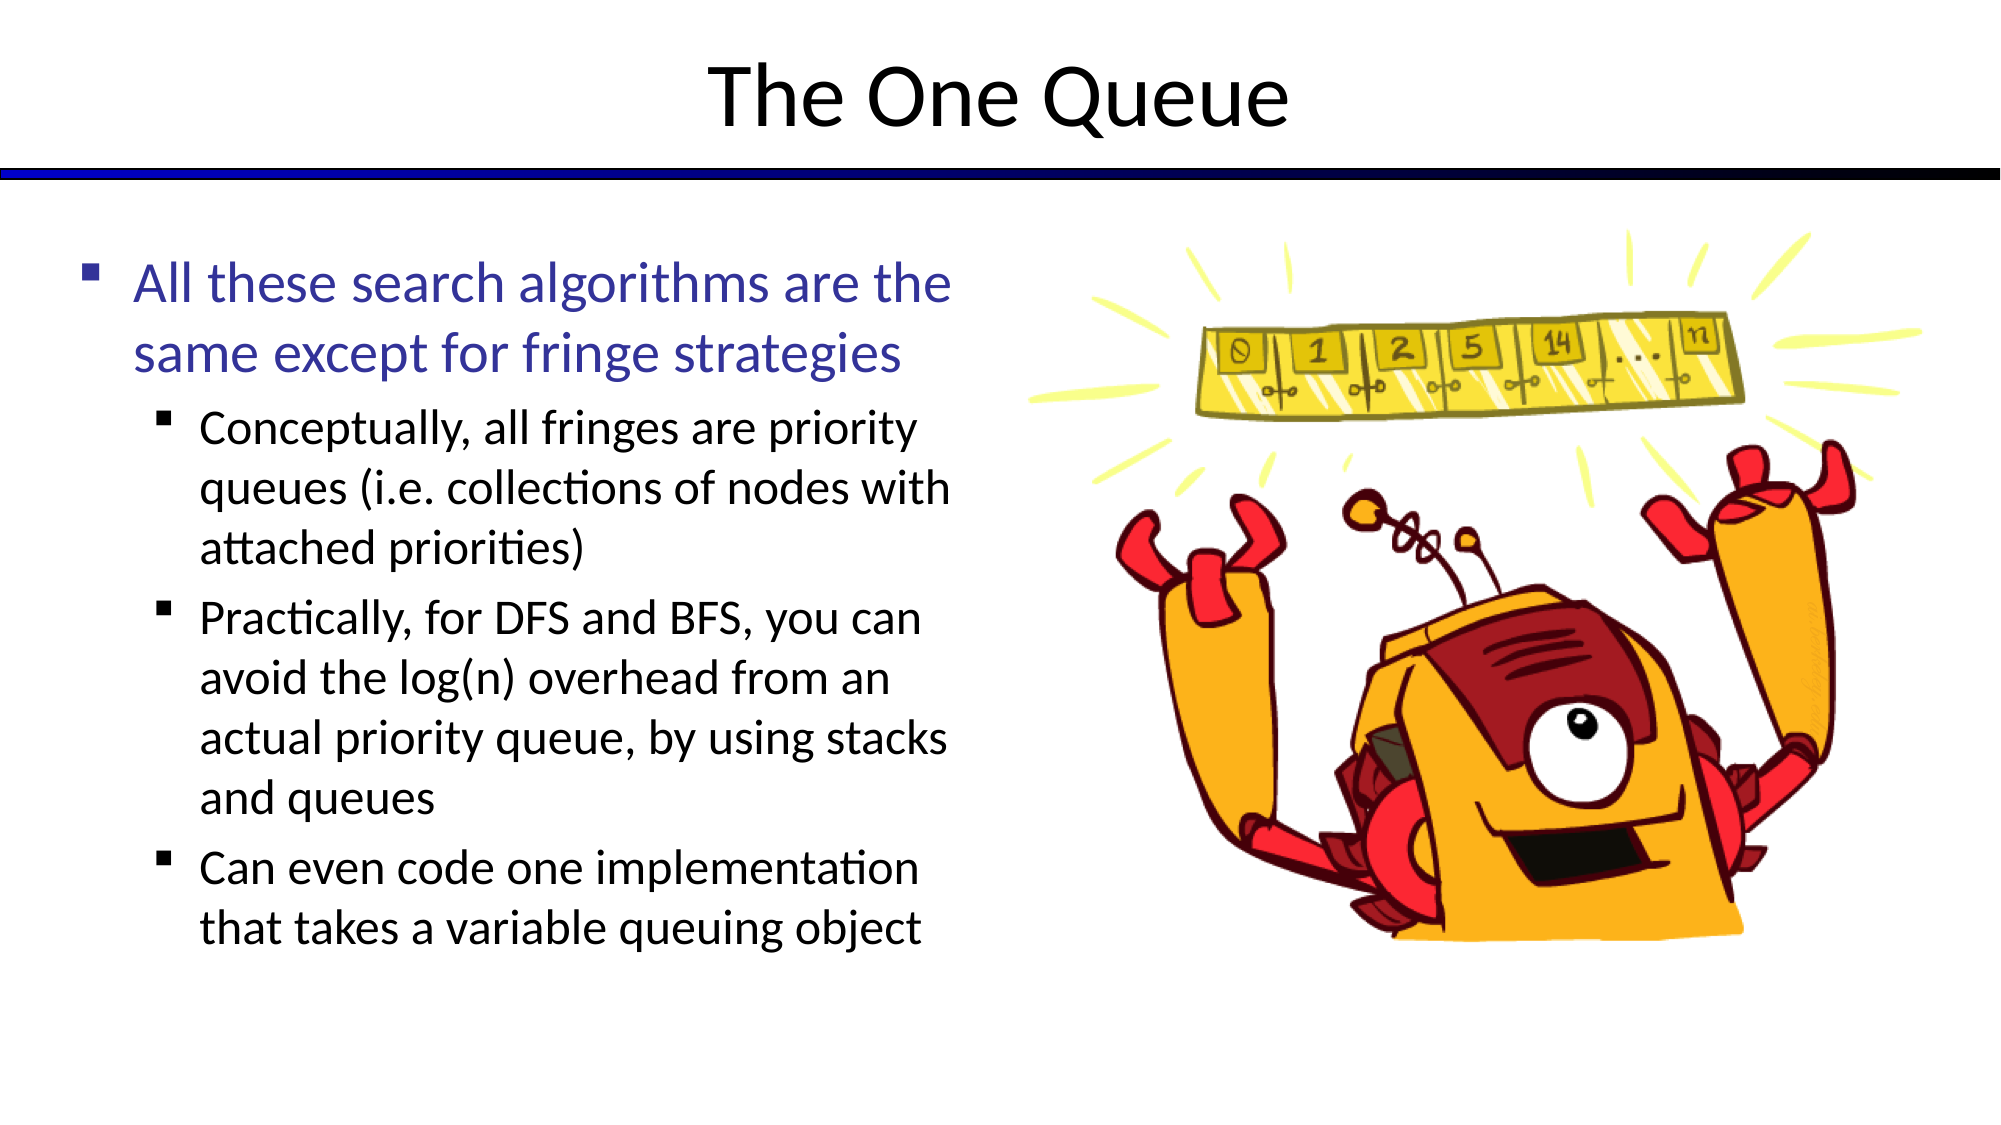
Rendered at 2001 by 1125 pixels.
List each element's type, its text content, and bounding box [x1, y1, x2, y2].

picture [993, 212, 1938, 947]
list All these search algorithms are the same except for fringe strategies Conceptually, all fringes are priority queues (i.e. collections of nodes with attached priorities) Practically, for DFS and BFS, you can avoid the log(n) overhead from an actual priority queue, by using stacks and queues Can even code one implementation that takes a variable queuing object [62, 236, 1022, 1013]
title The One Queue [0, 0, 2000, 184]
